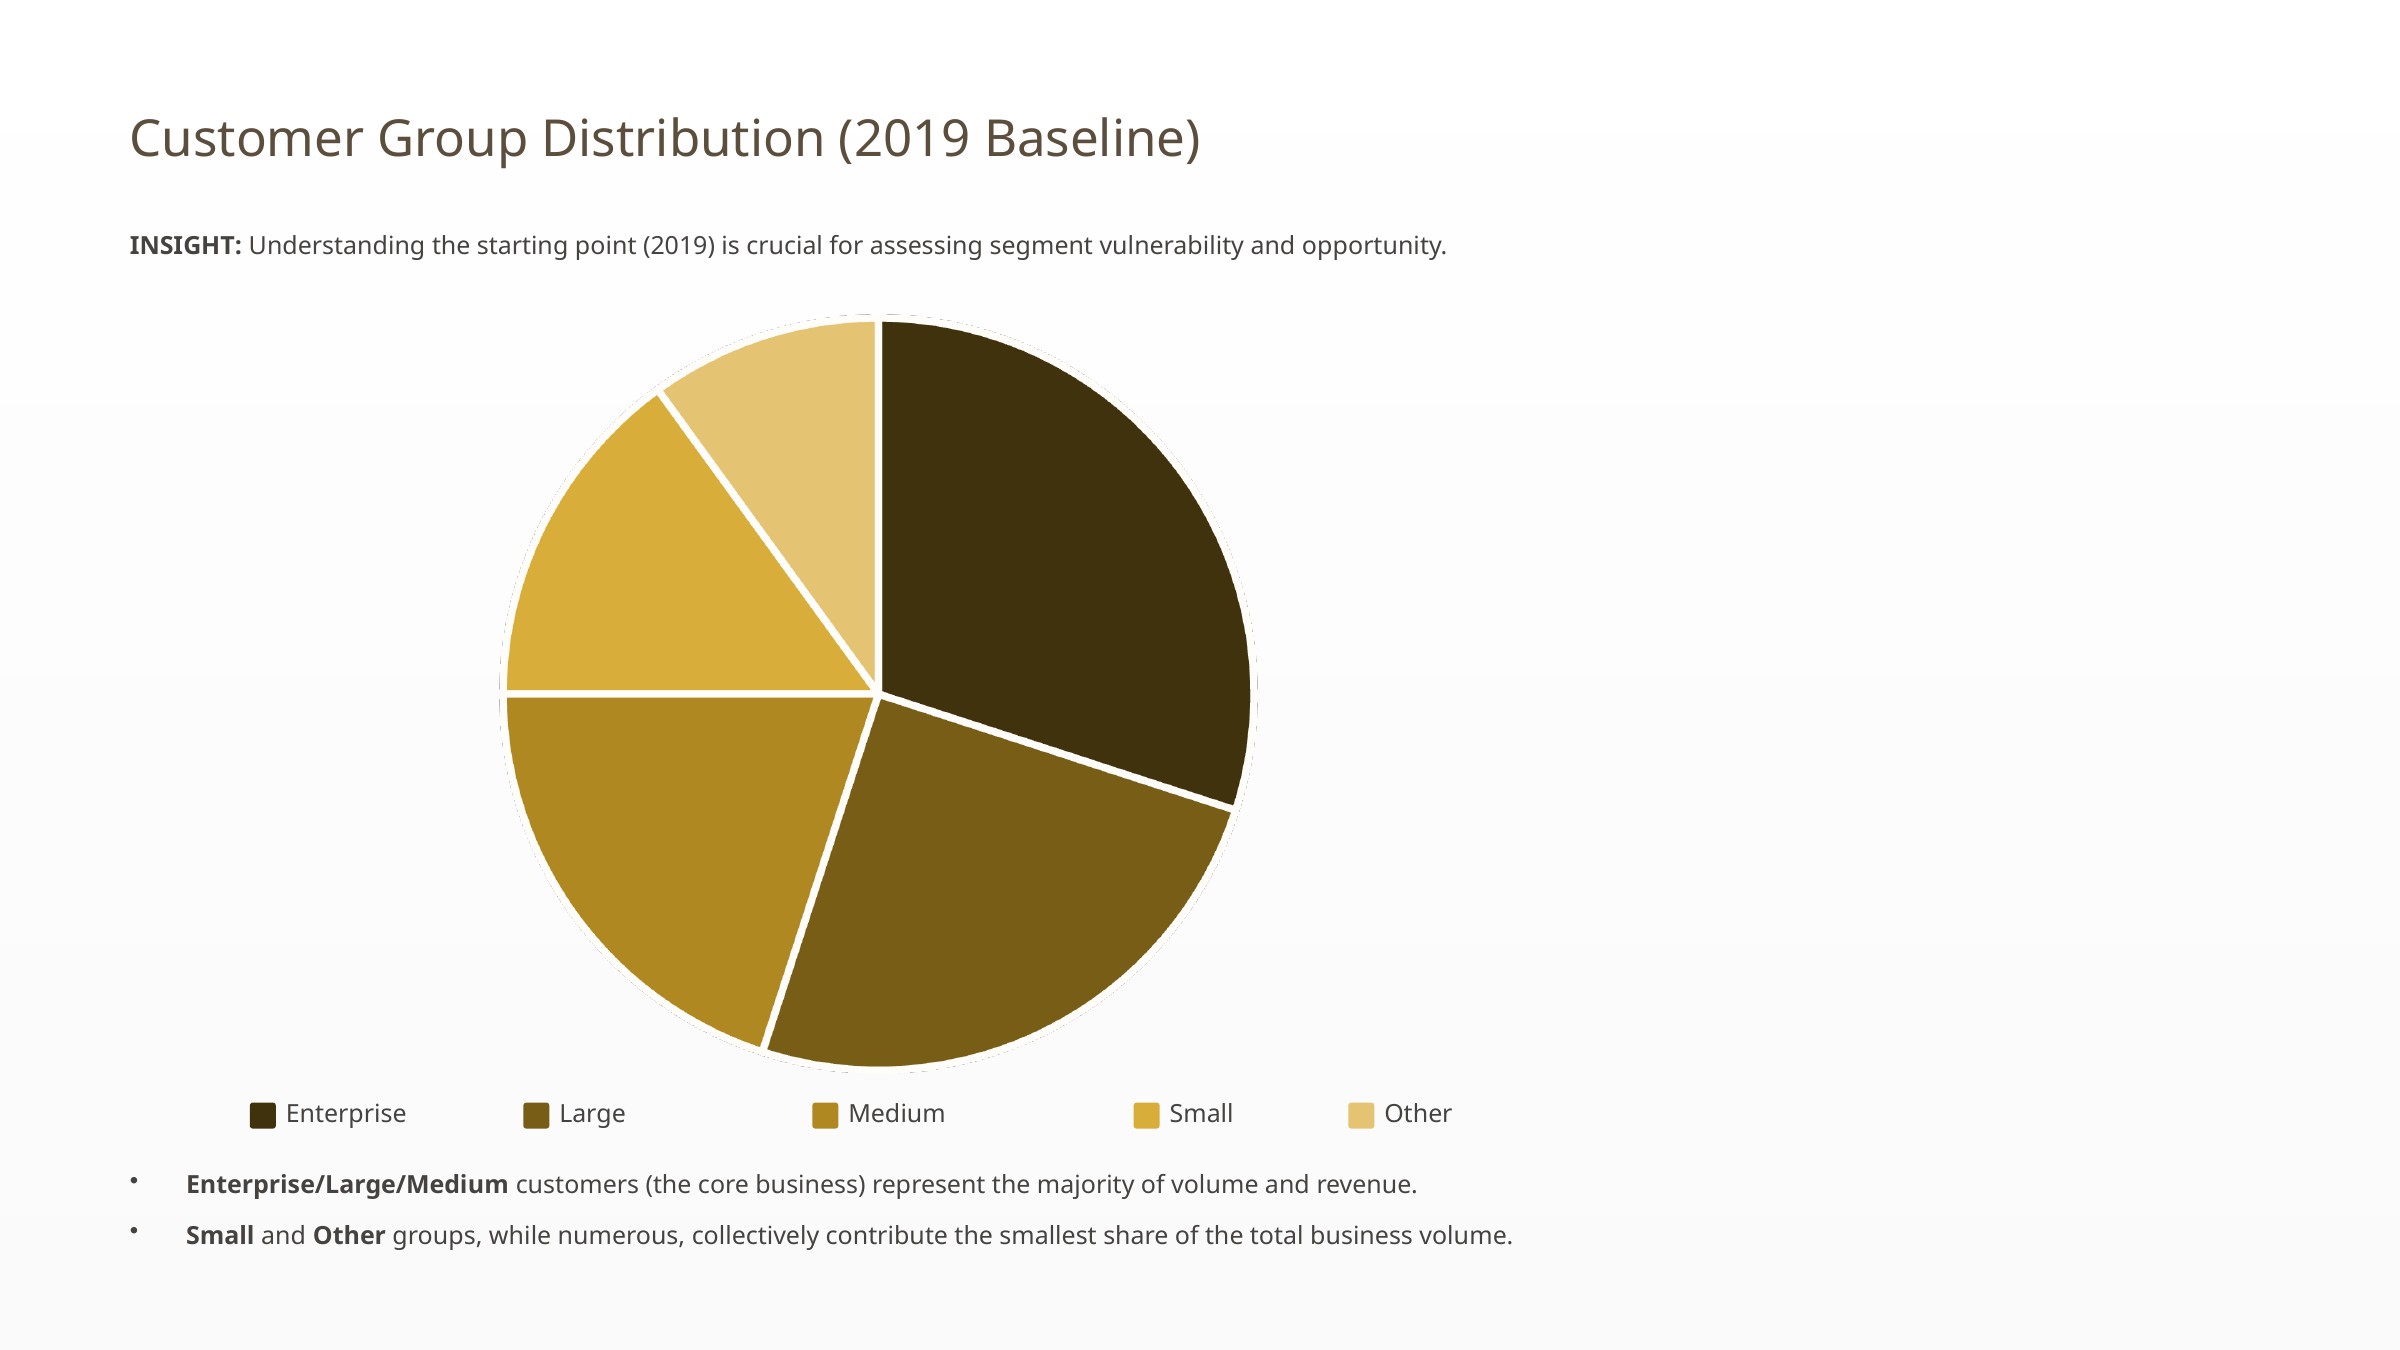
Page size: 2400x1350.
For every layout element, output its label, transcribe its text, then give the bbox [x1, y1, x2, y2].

text_box INSIGHT: Understanding the starting point (2019) is crucial for assessing segment vulnerability and opportunity. [129, 218, 2271, 261]
text_box [812, 1102, 839, 1129]
text_box Enterprise/Large/Medium customers (the core business) represent the majority of volume and revenue. [129, 1157, 2271, 1200]
text_box [249, 1102, 276, 1129]
text_box Customer Group Distribution (2019 Baseline) [129, 101, 1332, 167]
text_box Small [1169, 1102, 1234, 1129]
text_box Enterprise [285, 1102, 410, 1129]
text_box Small and Other groups, while numerous, collectively contribute the smallest share of the total business volume. [129, 1208, 2271, 1250]
text_box [1348, 1102, 1375, 1129]
text_box [1133, 1102, 1160, 1129]
text_box [523, 1102, 550, 1129]
text_box Large [559, 1102, 626, 1129]
text_box Medium [848, 1102, 946, 1129]
picture [129, 289, 1629, 1098]
text_box Other [1384, 1102, 1454, 1129]
